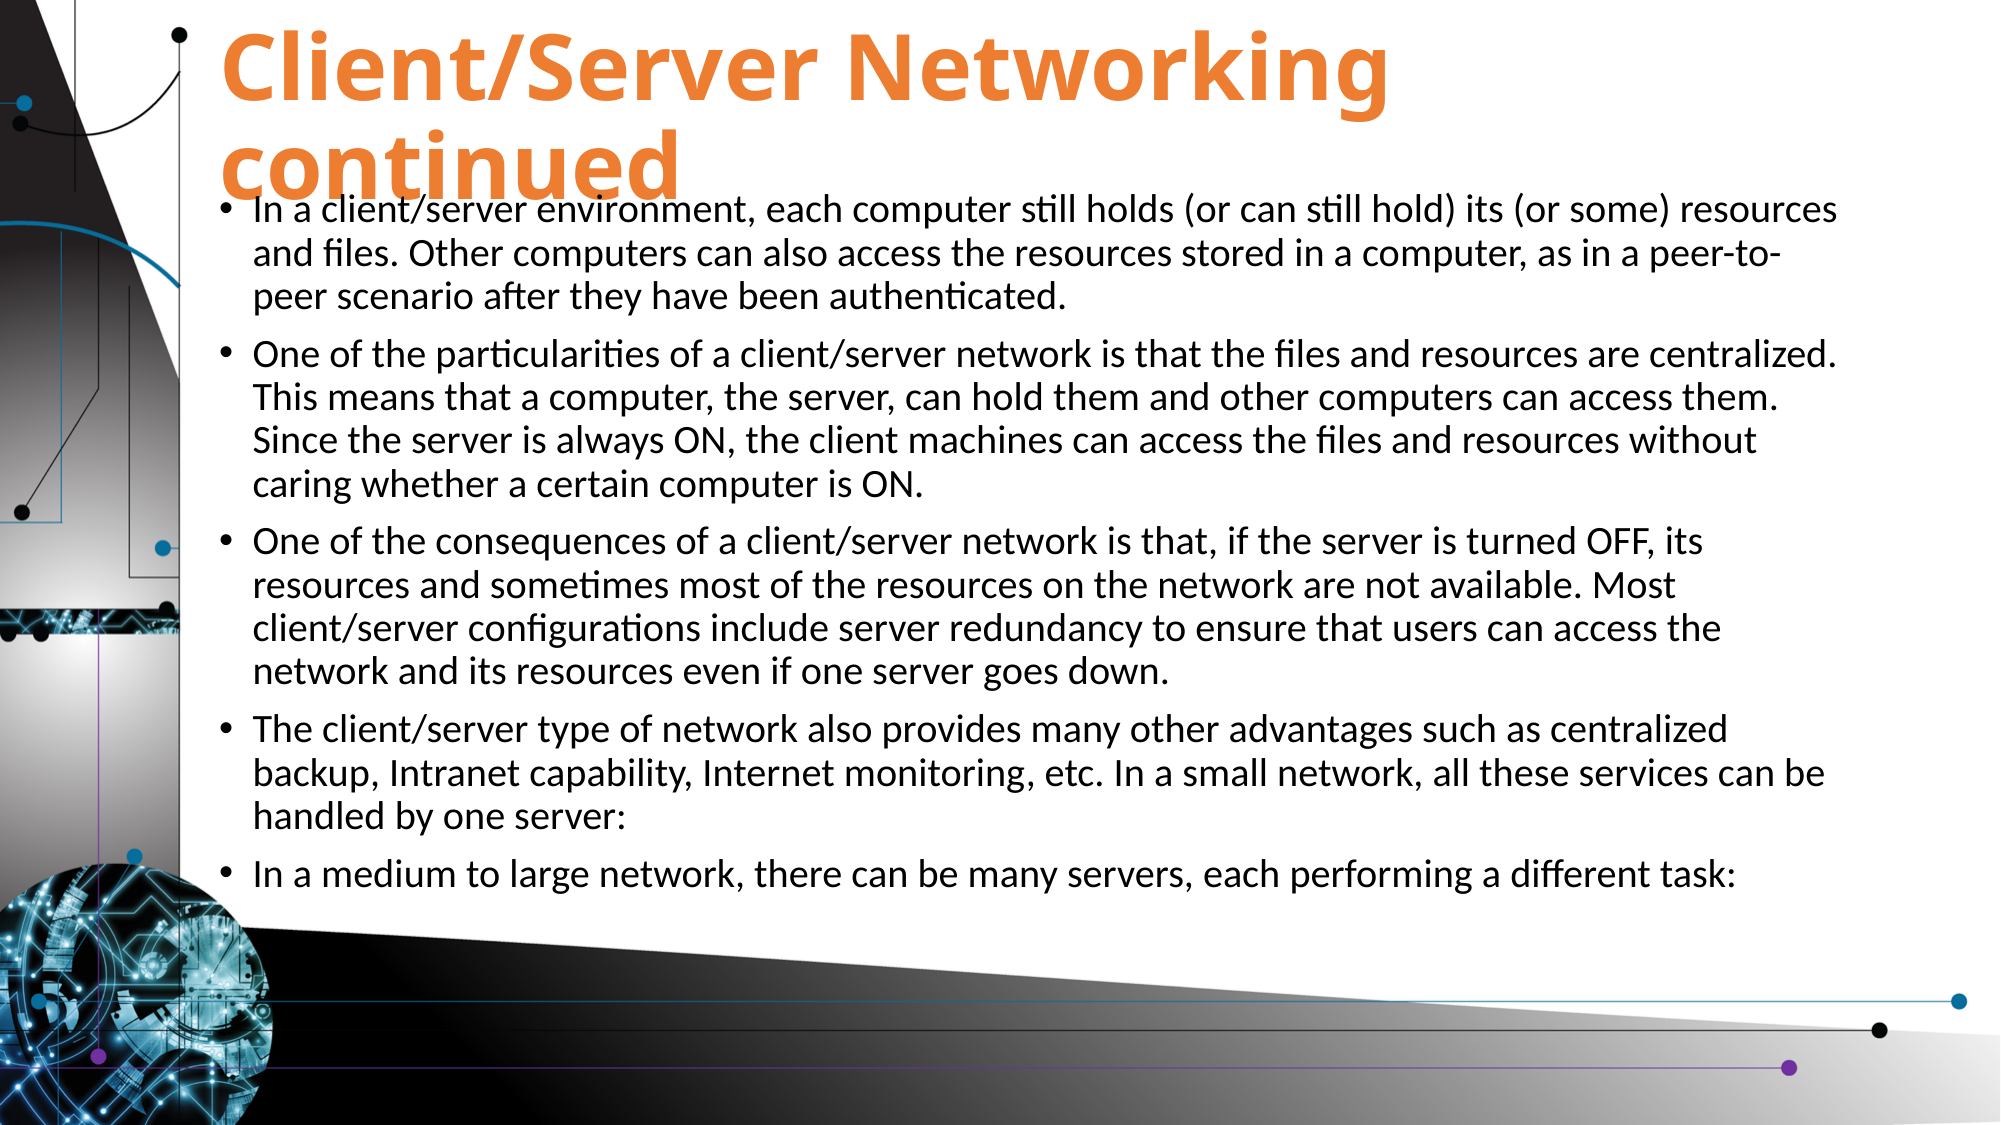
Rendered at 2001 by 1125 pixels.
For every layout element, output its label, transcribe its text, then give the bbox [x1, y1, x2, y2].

list In a client/server environment, each computer still holds (or can still hold) its (or some) resources and files. Other computers can also access the resources stored in a computer, as in a peer-to-peer scenario after they have been authenticated. One of the particularities of a client/server network is that the files and resources are centralized. This means that a computer, the server, can hold them and other computers can access them. Since the server is always ON, the client machines can access the files and resources without caring whether a certain computer is ON. One of the consequences of a client/server network is that, if the server is turned OFF, its resources and sometimes most of the resources on the network are not available. Most client/server configurations include server redundancy to ensure that users can access the network and its resources even if one server goes down. The client/server type of network also provides many other advantages such as centralized backup, Intranet capability, Internet monitoring, etc. In a small network, all these services can be handled by one server: In a medium to large network, there can be many servers, each performing a different task: [204, 180, 1863, 914]
title Client/Server Networking continued [204, 59, 1863, 180]
picture [0, 0, 2001, 1125]
